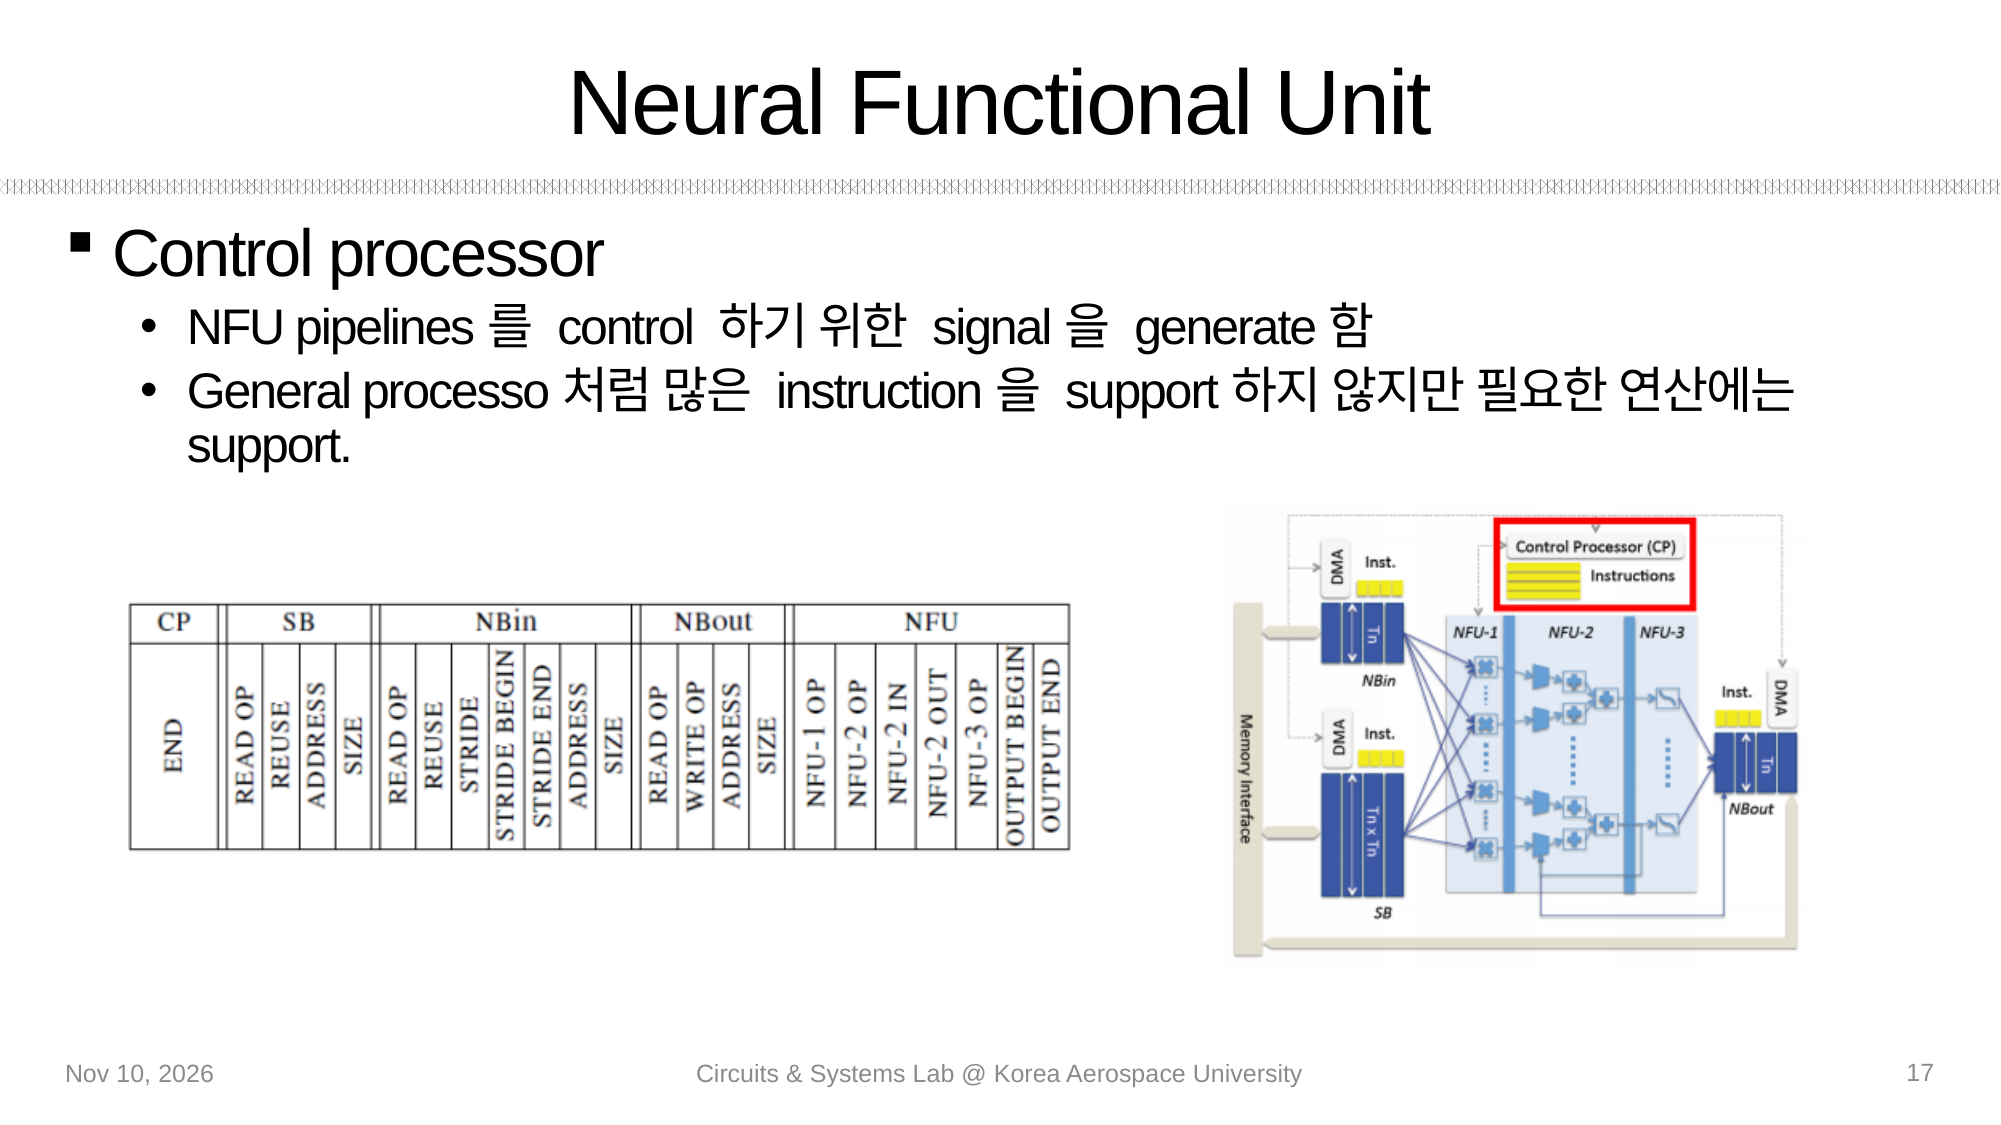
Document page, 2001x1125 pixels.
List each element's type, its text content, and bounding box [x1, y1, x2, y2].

title Neural Functional Unit [50, 32, 1950, 163]
picture [1213, 494, 1823, 991]
list Control processor NFU pipelines를 control 하기 위한 signal을 generate함 General processo처럼 많은 instruction을 support하지 않지만 필요한 연산에는 support. [50, 211, 1950, 1014]
slide_number 14-Oct-20 [50, 1042, 500, 1103]
slide_number 17 [1493, 1041, 1950, 1102]
picture [113, 587, 1088, 870]
footer Circuits & Systems Lab @ Korea Aerospace University [662, 1042, 1338, 1103]
